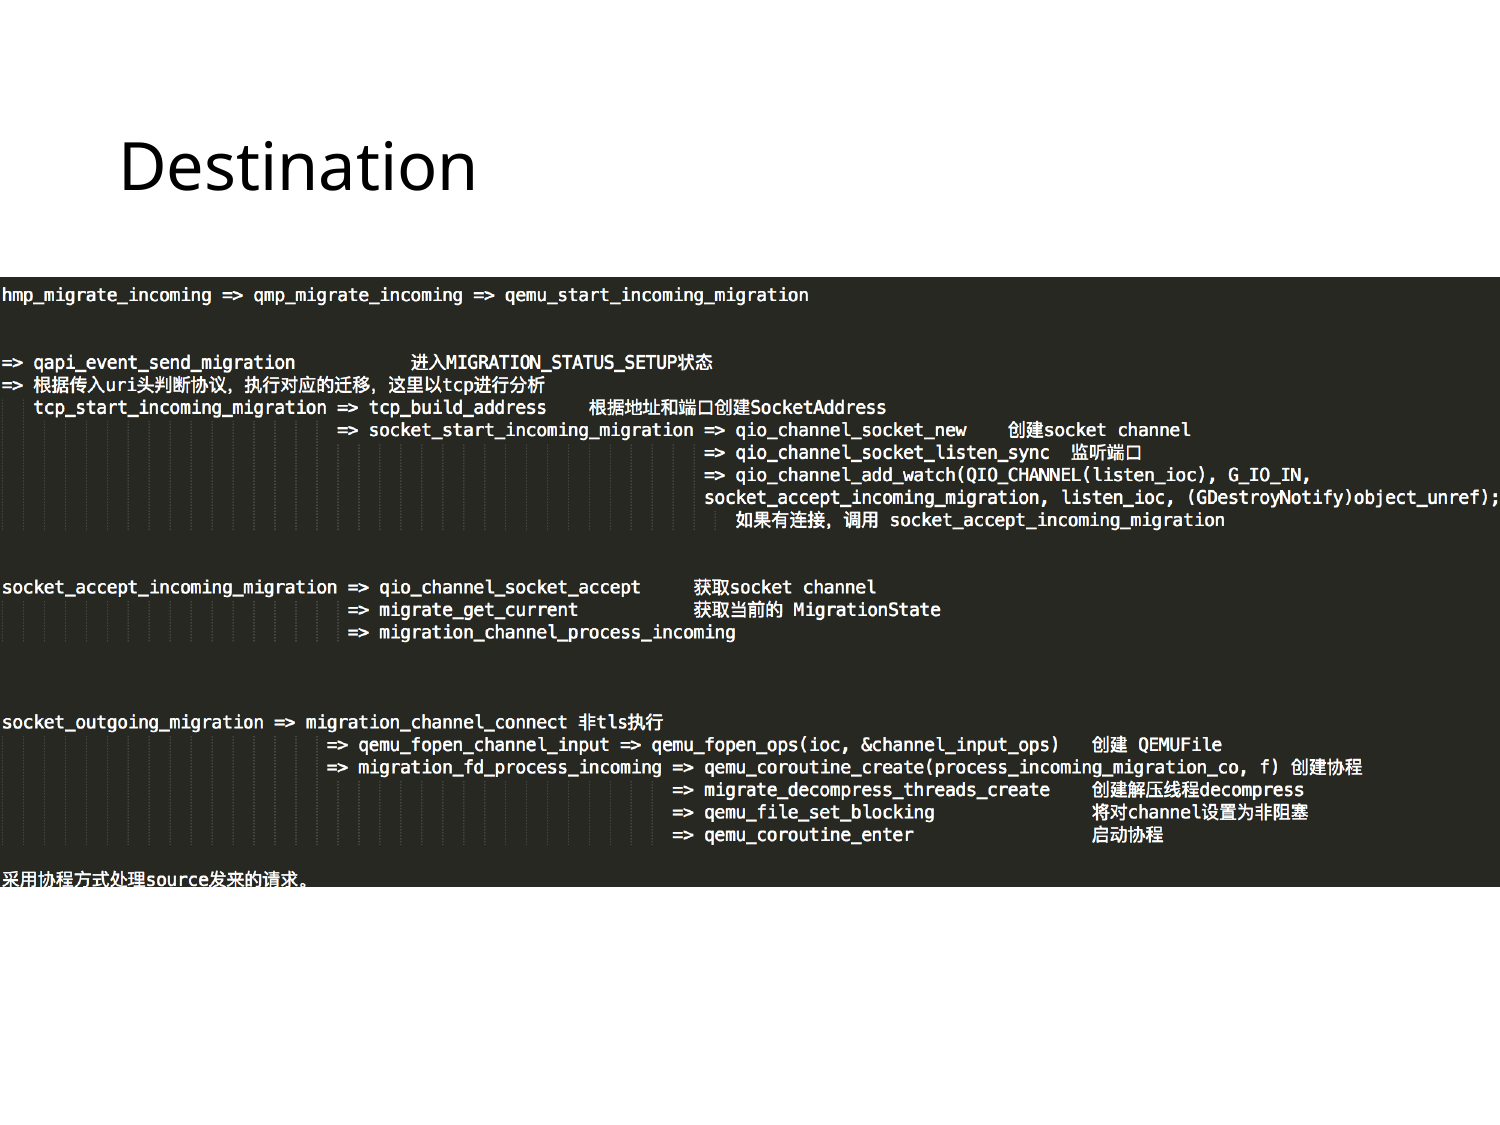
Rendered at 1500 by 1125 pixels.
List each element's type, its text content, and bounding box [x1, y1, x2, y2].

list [0, 277, 1500, 887]
title Destination [103, 59, 1397, 277]
